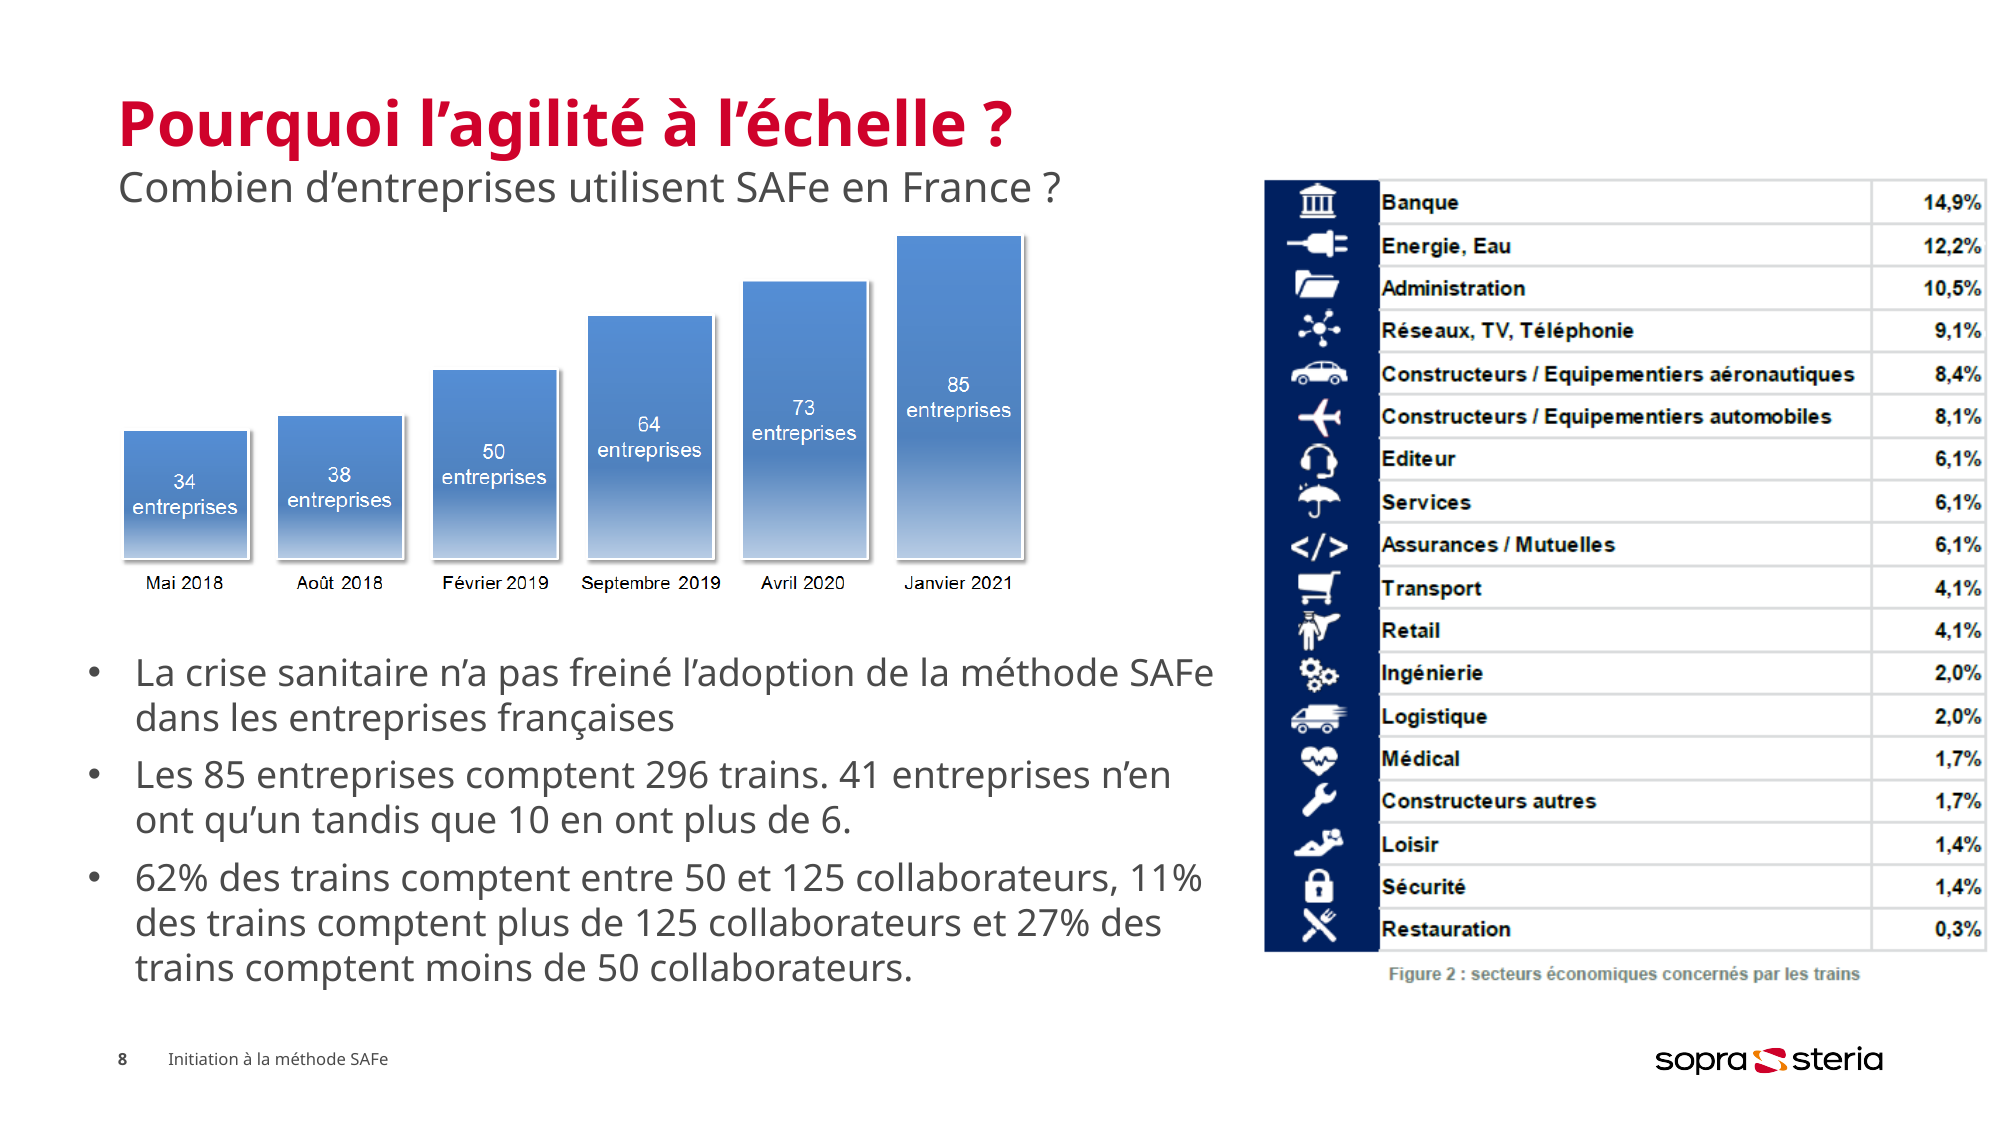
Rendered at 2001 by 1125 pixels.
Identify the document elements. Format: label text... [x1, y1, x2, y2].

picture [117, 222, 1032, 602]
text_box La crise sanitaire n’a pas freiné l’adoption de la méthode SAFe dans les entreprises françaises Les 85 entreprises comptent 296 trains. 41 entreprises n’en ont qu’un tandis que 10 en ont plus de 6. 62% des trains comptent entre 50 et 125 collaborateurs, 11% des trains comptent plus de 125 collaborateurs et 27% des trains comptent moins de 50 collaborateurs. [73, 641, 1240, 997]
list Combien d’entreprises utilisent SAFe en France ? [117, 160, 1882, 220]
slide_number 8 [117, 1039, 177, 1081]
picture [1252, 162, 2000, 1000]
picture [1638, 1028, 1900, 1093]
title Pourquoi l’agilité à l’échelle ? [117, 5, 1882, 159]
footer Initiation à la méthode SAFe [177, 1039, 759, 1081]
